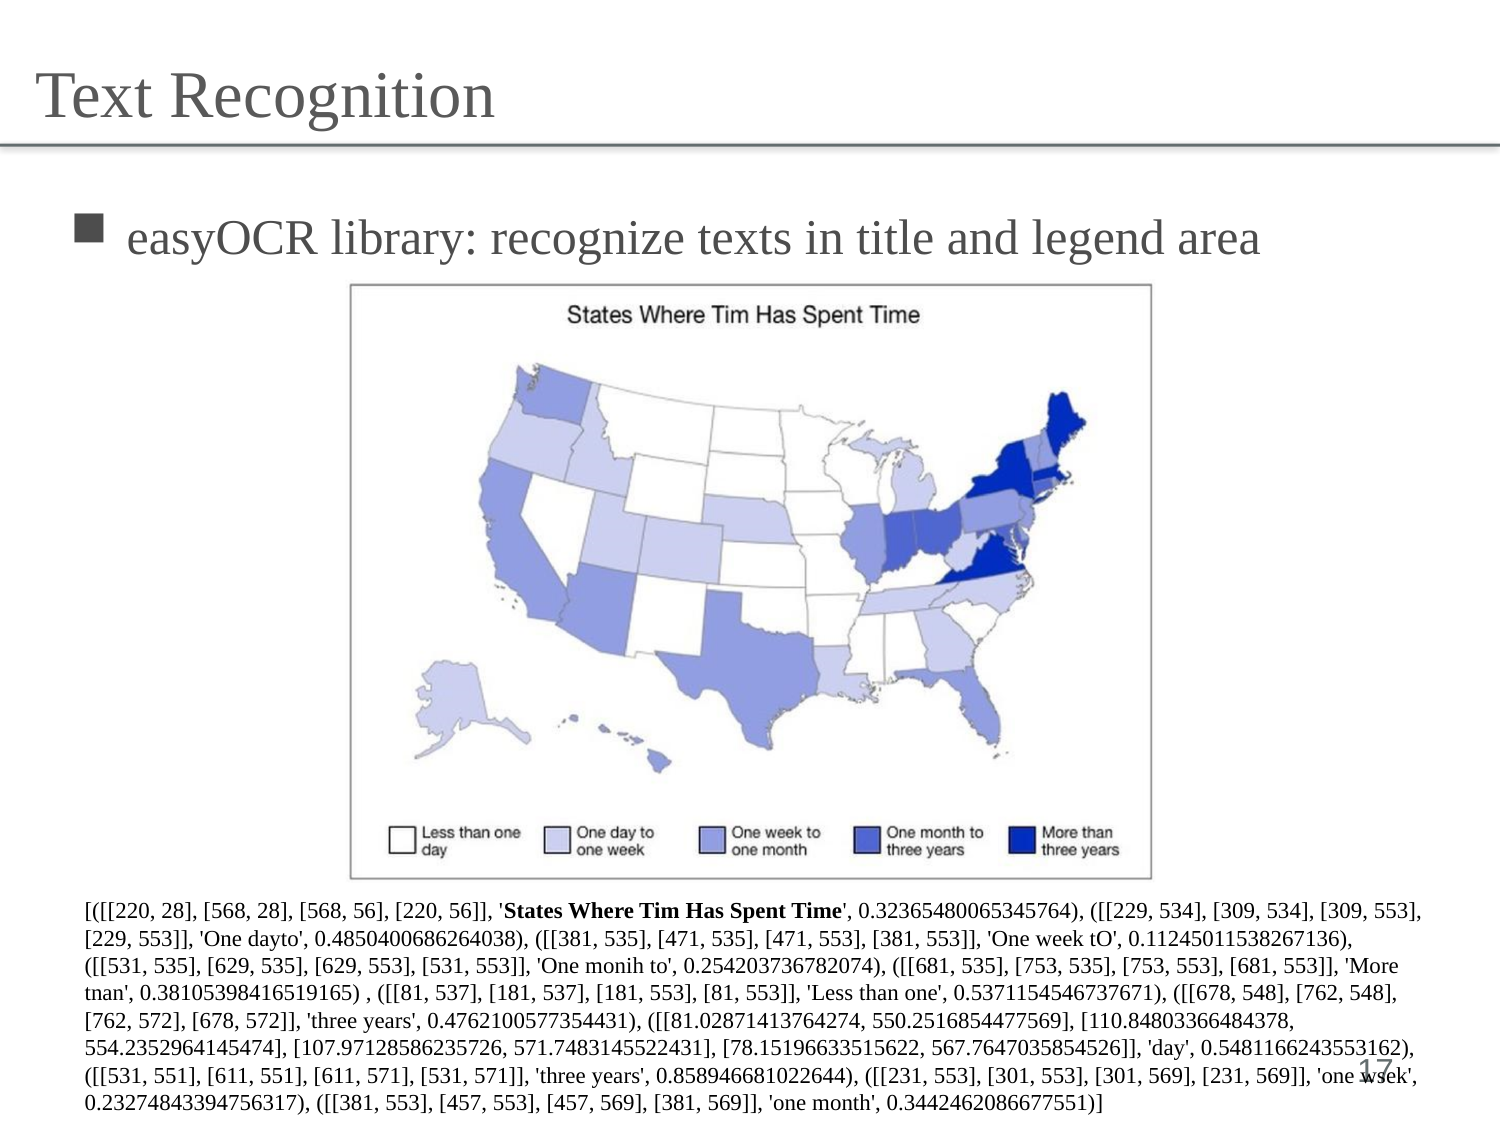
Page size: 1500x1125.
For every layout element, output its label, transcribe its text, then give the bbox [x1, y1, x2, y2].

text_box Text Recognition [20, 3, 1480, 139]
text_box [([[220, 28], [568, 28], [568, 56], [220, 56]], 'States Where Tim Has Spent Time', 0.32365480065345764), ([[229, 534], [309, 534], [309, 553], [229, 553]], 'One dayto', 0.4850400686264038), ([[381, 535], [471, 535], [471, 553], [381, 553]], 'One week tO', 0.11245011538267136), ([[531, 535], [629, 535], [629, 553], [531, 553]], 'One monih to', 0.254203736782074), ([[681, 535], [753, 535], [753, 553], [681, 553]], 'More tnan', 0.38105398416519165) , ([[81, 537], [181, 537], [181, 553], [81, 553]], 'Less than one', 0.5371154546737671), ([[678, 548], [762, 548], [762, 572], [678, 572]], 'three years', 0.4762100577354431), ([[81.02871413764274, 550.2516854477569], [110.84803366484378, 554.2352964145474], [107.97128586235726, 571.7483145522431], [78.15196633515622, 567.7647035854526]], 'day', 0.5481166243553162), ([[531, 551], [611, 551], [611, 571], [531, 571]], 'three years', 0.858946681022644), ([[231, 553], [301, 553], [301, 569], [231, 569]], 'one wsek', 0.23274843394756317), ([[381, 553], [457, 553], [457, 569], [381, 569]], 'one month', 0.3442462086677551)] [13, 888, 1438, 1123]
text_box easyOCR library: recognize texts in title and legend area [55, 185, 1407, 272]
picture [344, 275, 1156, 883]
